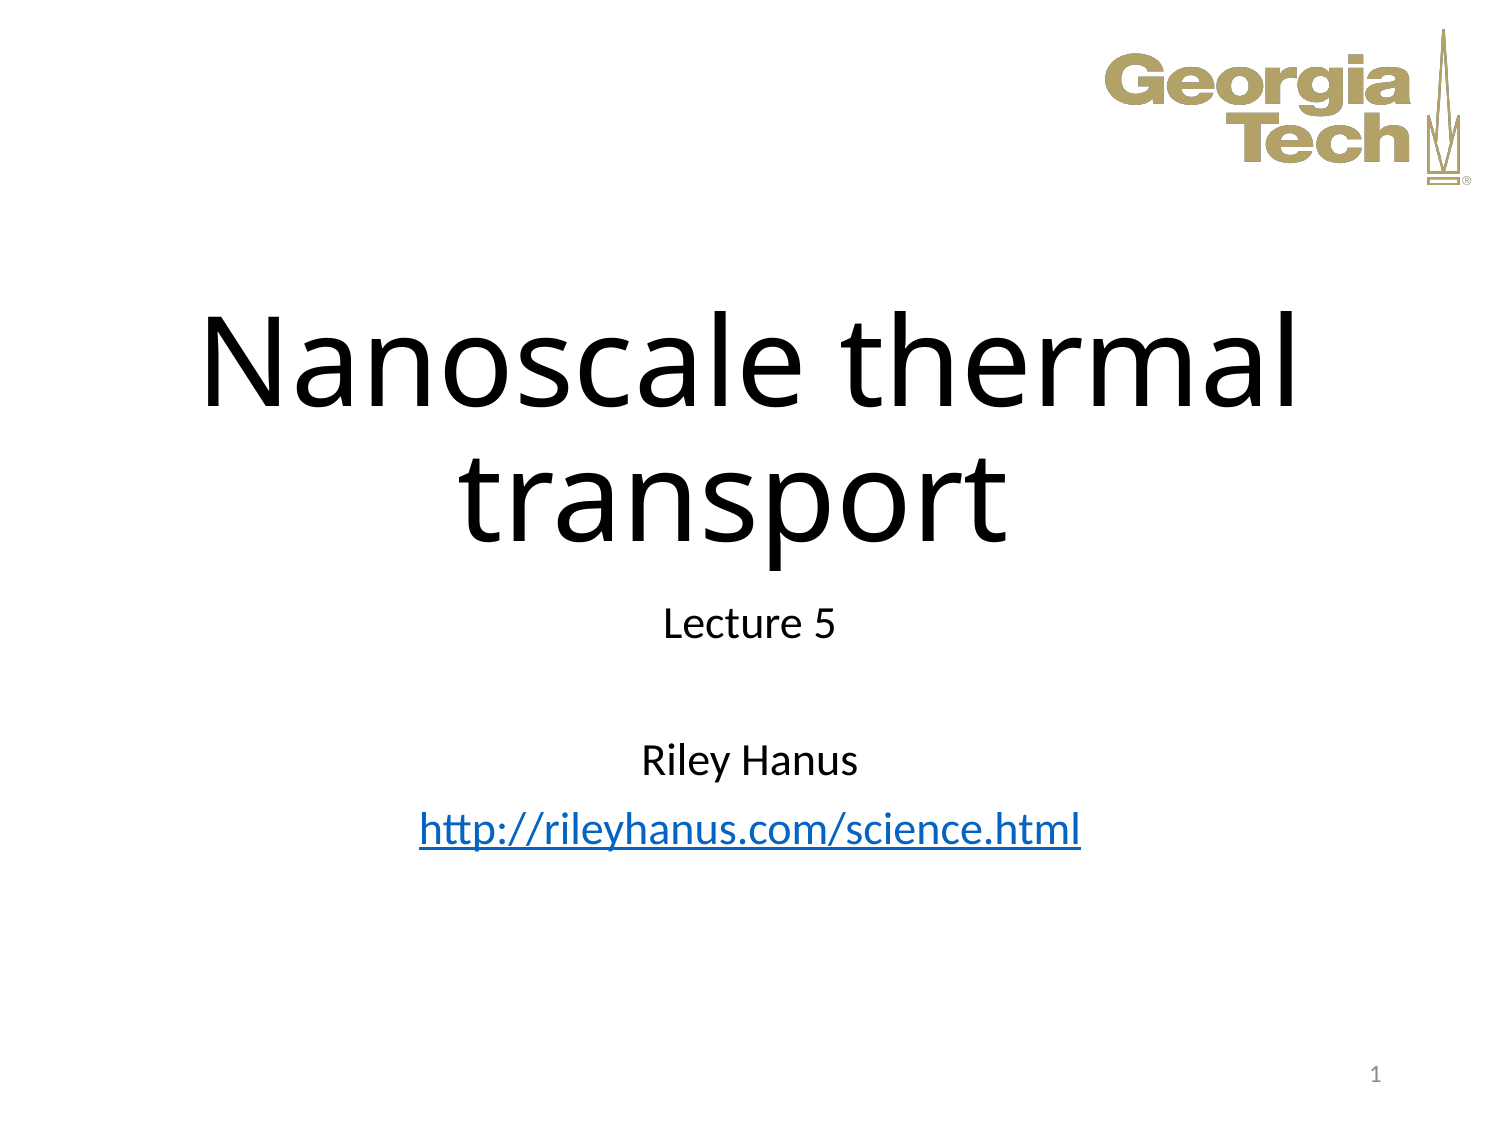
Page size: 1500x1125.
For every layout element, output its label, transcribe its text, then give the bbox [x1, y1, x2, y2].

picture [1105, 29, 1471, 185]
slide_number 1 [1059, 1042, 1397, 1103]
title Nanoscale thermal transport [112, 184, 1388, 576]
subtitle Lecture 5 Riley Hanus http://rileyhanus.com/science.html [187, 590, 1313, 863]
